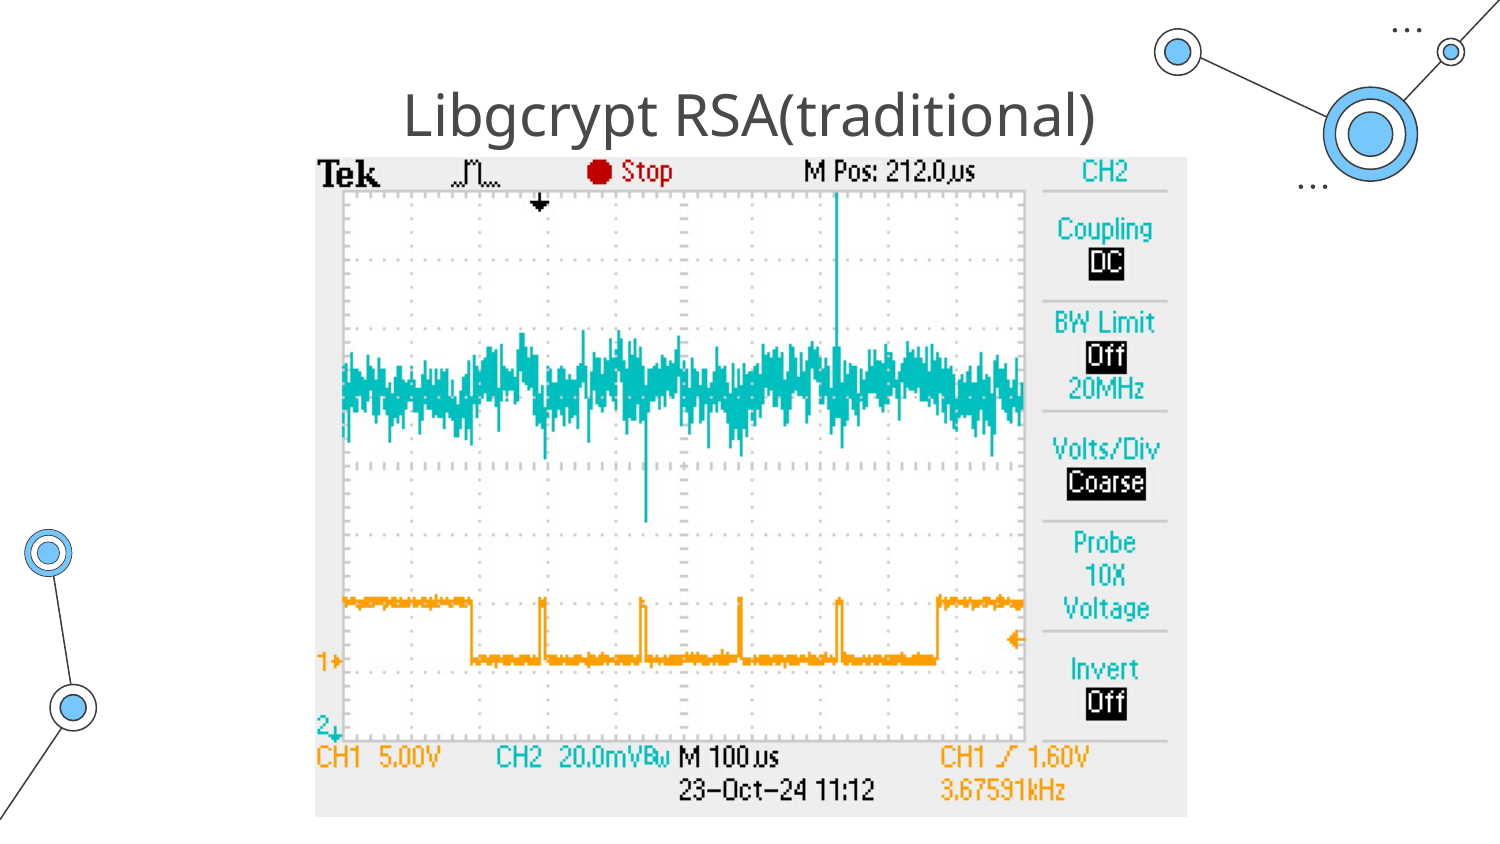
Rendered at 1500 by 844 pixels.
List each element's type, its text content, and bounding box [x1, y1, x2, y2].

title Libgcrypt RSA(traditional) Implementation [213, 63, 1286, 159]
picture [314, 157, 1187, 817]
